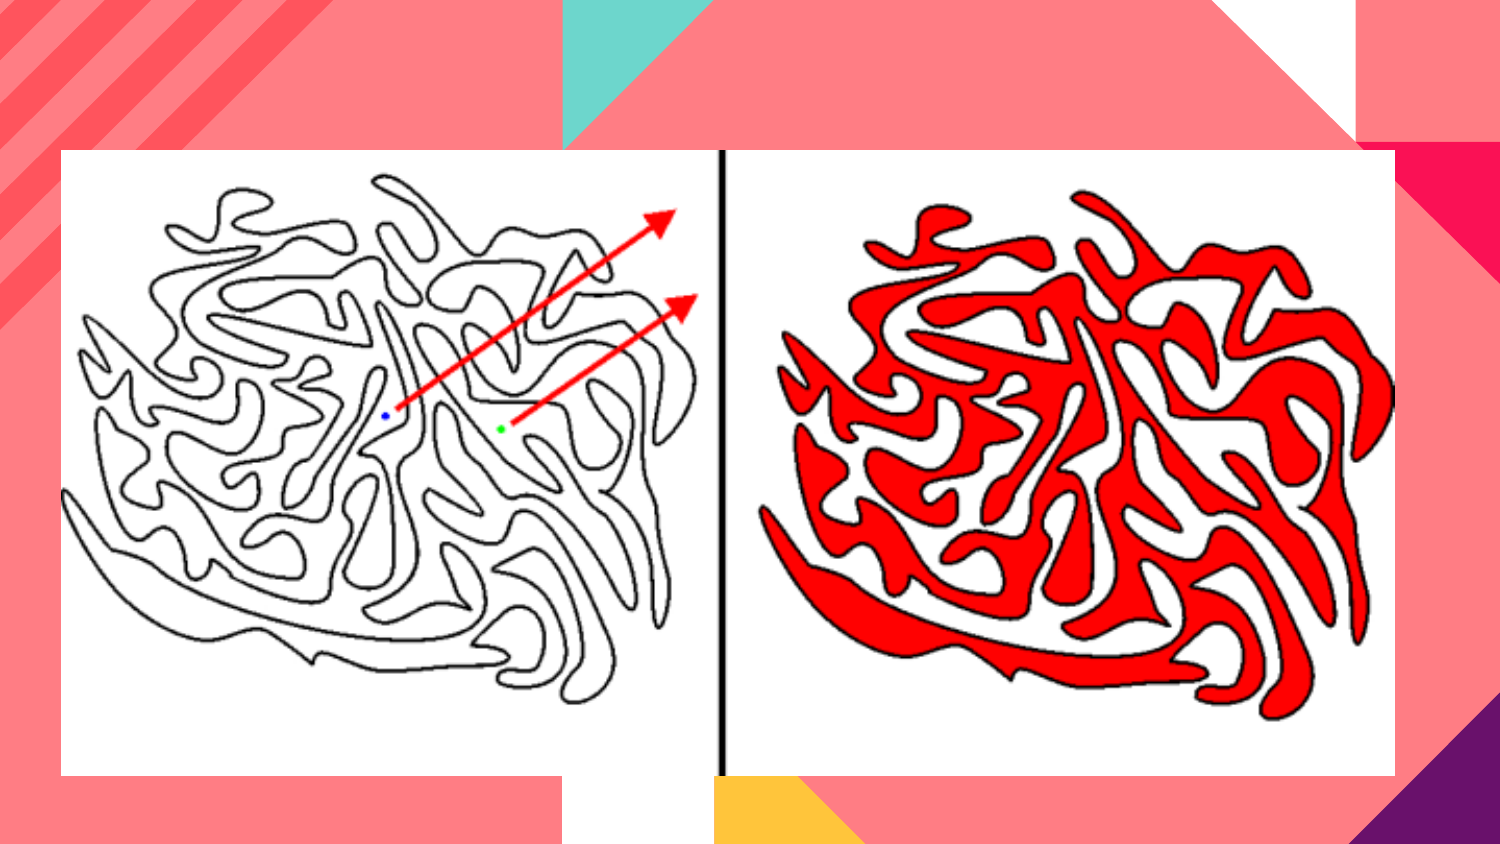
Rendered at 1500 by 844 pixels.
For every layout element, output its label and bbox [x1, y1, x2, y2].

text_box [0, 0, 334, 381]
picture [60, 150, 1396, 777]
